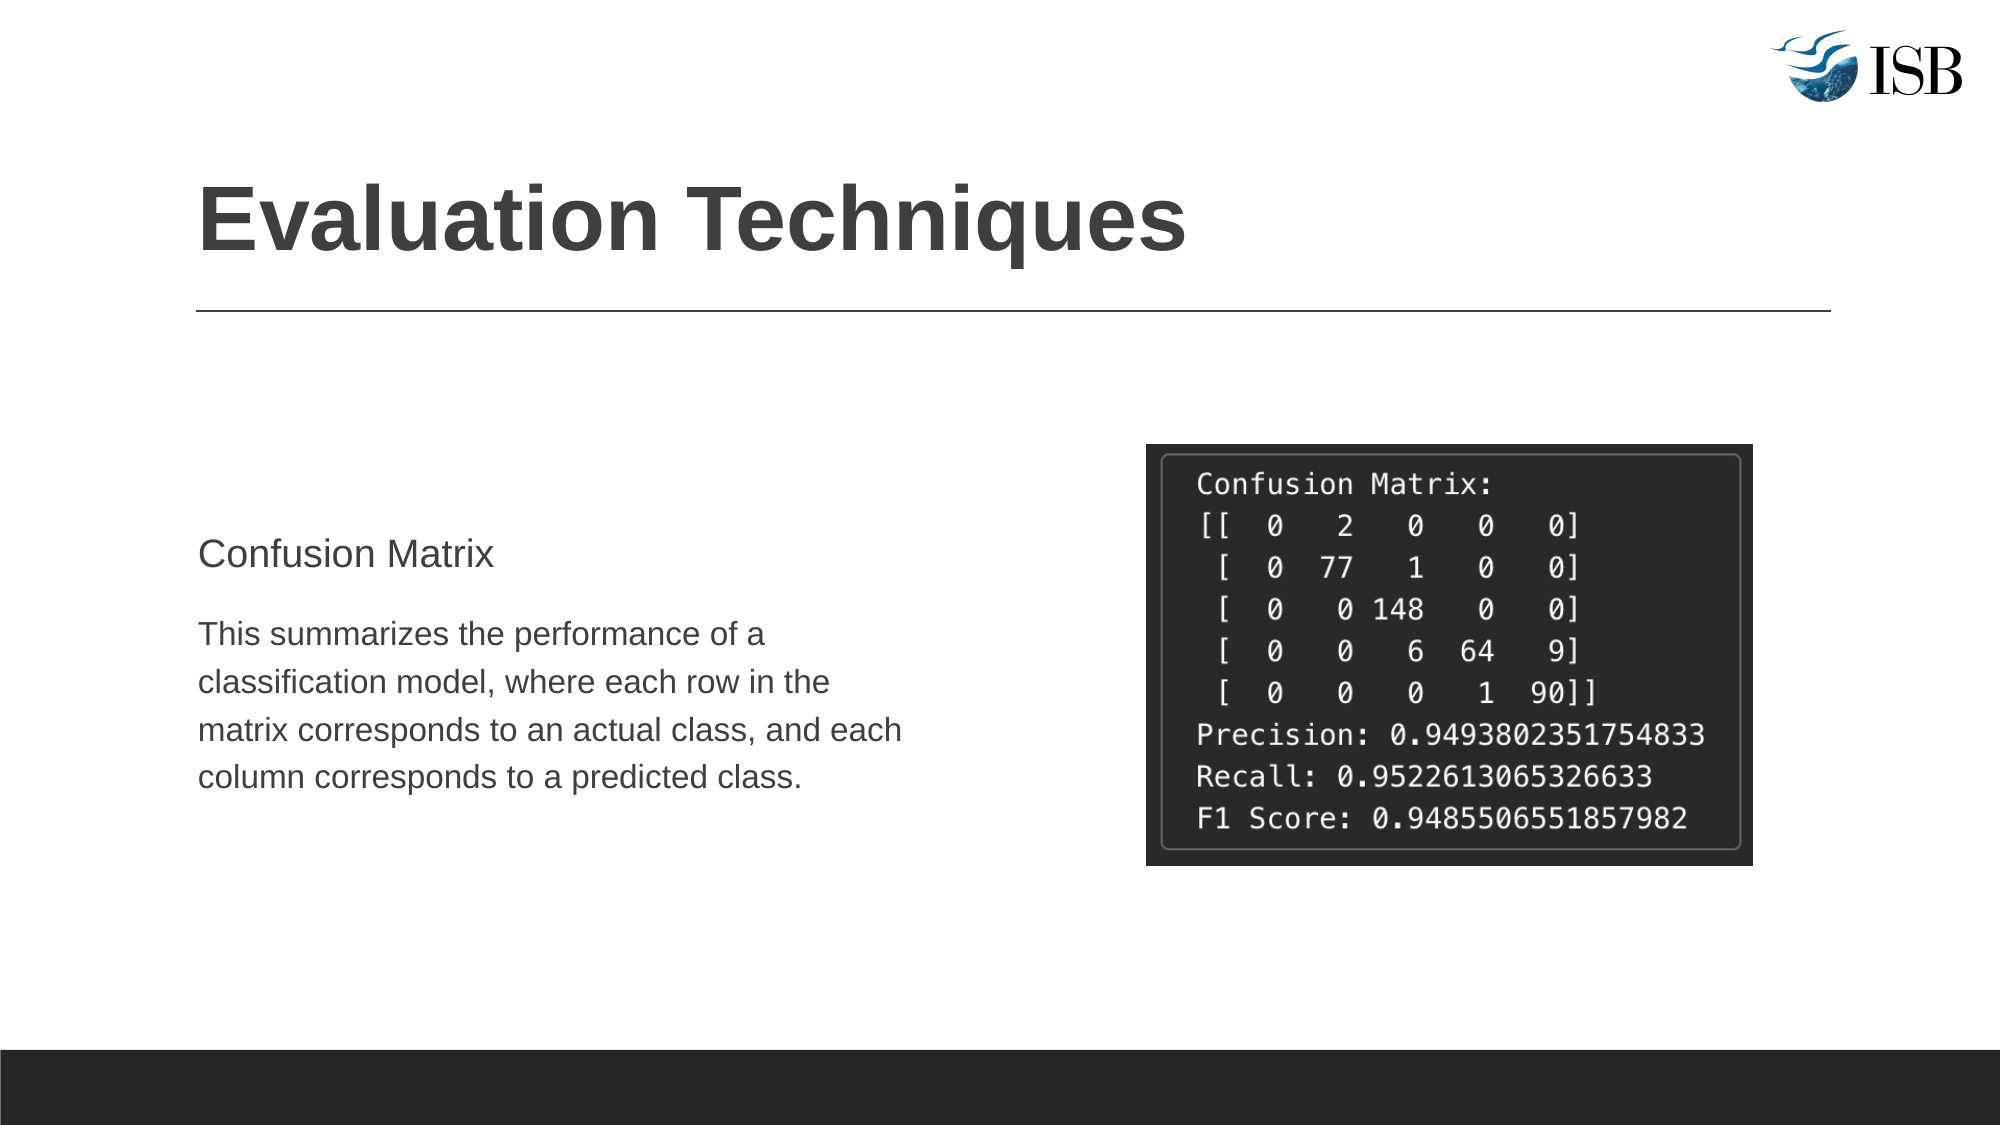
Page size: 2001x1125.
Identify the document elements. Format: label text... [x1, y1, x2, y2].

list Confusion Matrix This summarizes the performance of a classification model, where each row in the matrix corresponds to an actual class, and each column corresponds to a predicted class. [180, 347, 942, 963]
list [1146, 444, 1753, 866]
picture [1768, 29, 1962, 103]
title Evaluation Techniques [180, 47, 1830, 285]
